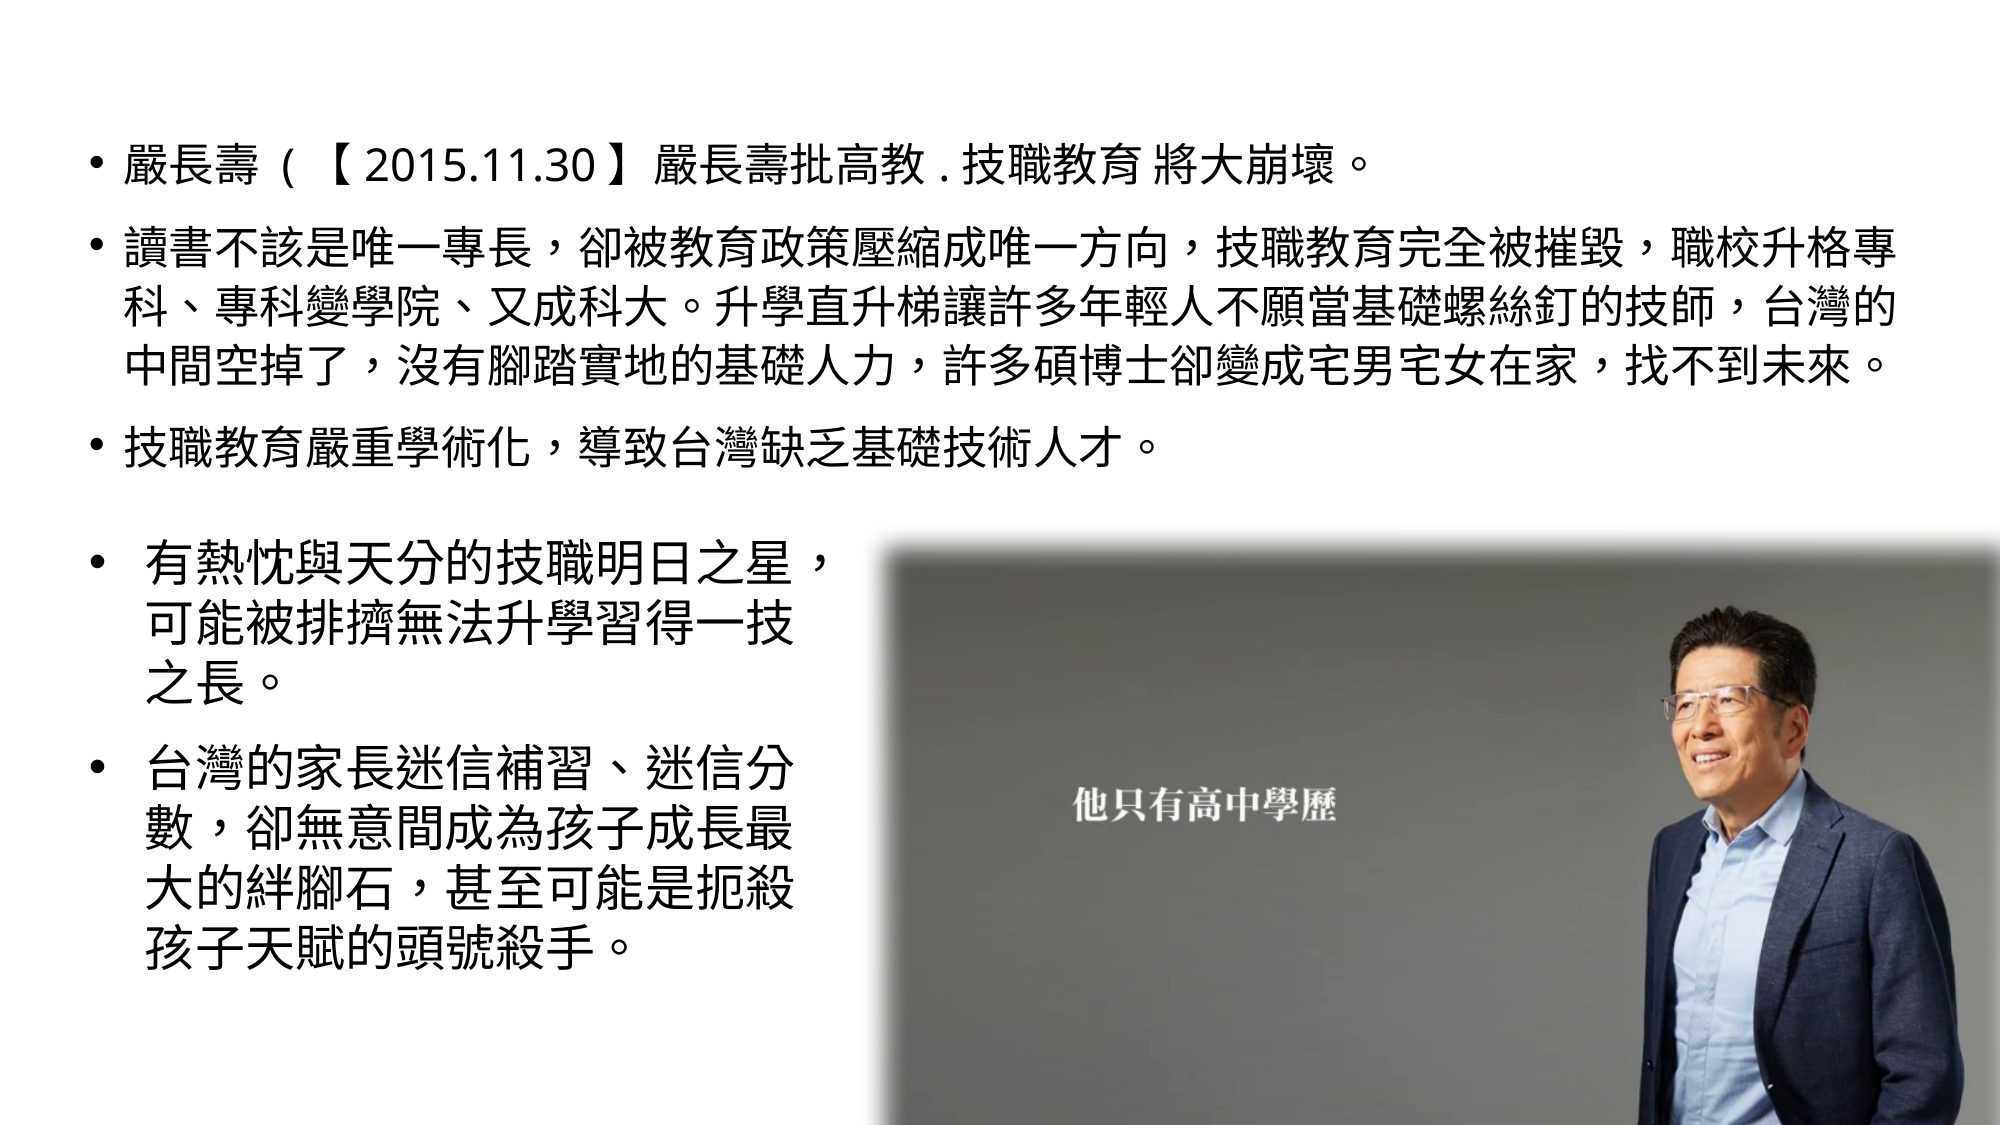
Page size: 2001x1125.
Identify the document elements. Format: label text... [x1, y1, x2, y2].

picture [859, 523, 2000, 1125]
list 嚴長壽 (【2015.11.30】嚴長壽批高教.技職教育 將大崩壞。 讀書不該是唯一專長，卻被教育政策壓縮成唯一方向，技職教育完全被摧毀，職校升格專科、專科變學院、又成科大。升學直升梯讓許多年輕人不願當基礎螺絲釘的技師，台灣的中間空掉了，沒有腳踏實地的基礎人力，許多碩博士卻變成宅男宅女在家，找不到未來。 技職教育嚴重學術化，導致台灣缺乏基礎技術人才。 [73, 87, 1914, 538]
text_box 有熱忱與天分的技職明日之星，可能被排擠無法升學習得一技之長。 台灣的家長迷信補習、迷信分數，卻無意間成為孩子成長最大的絆腳石，甚至可能是扼殺孩子天賦的頭號殺手。 [73, 523, 832, 984]
